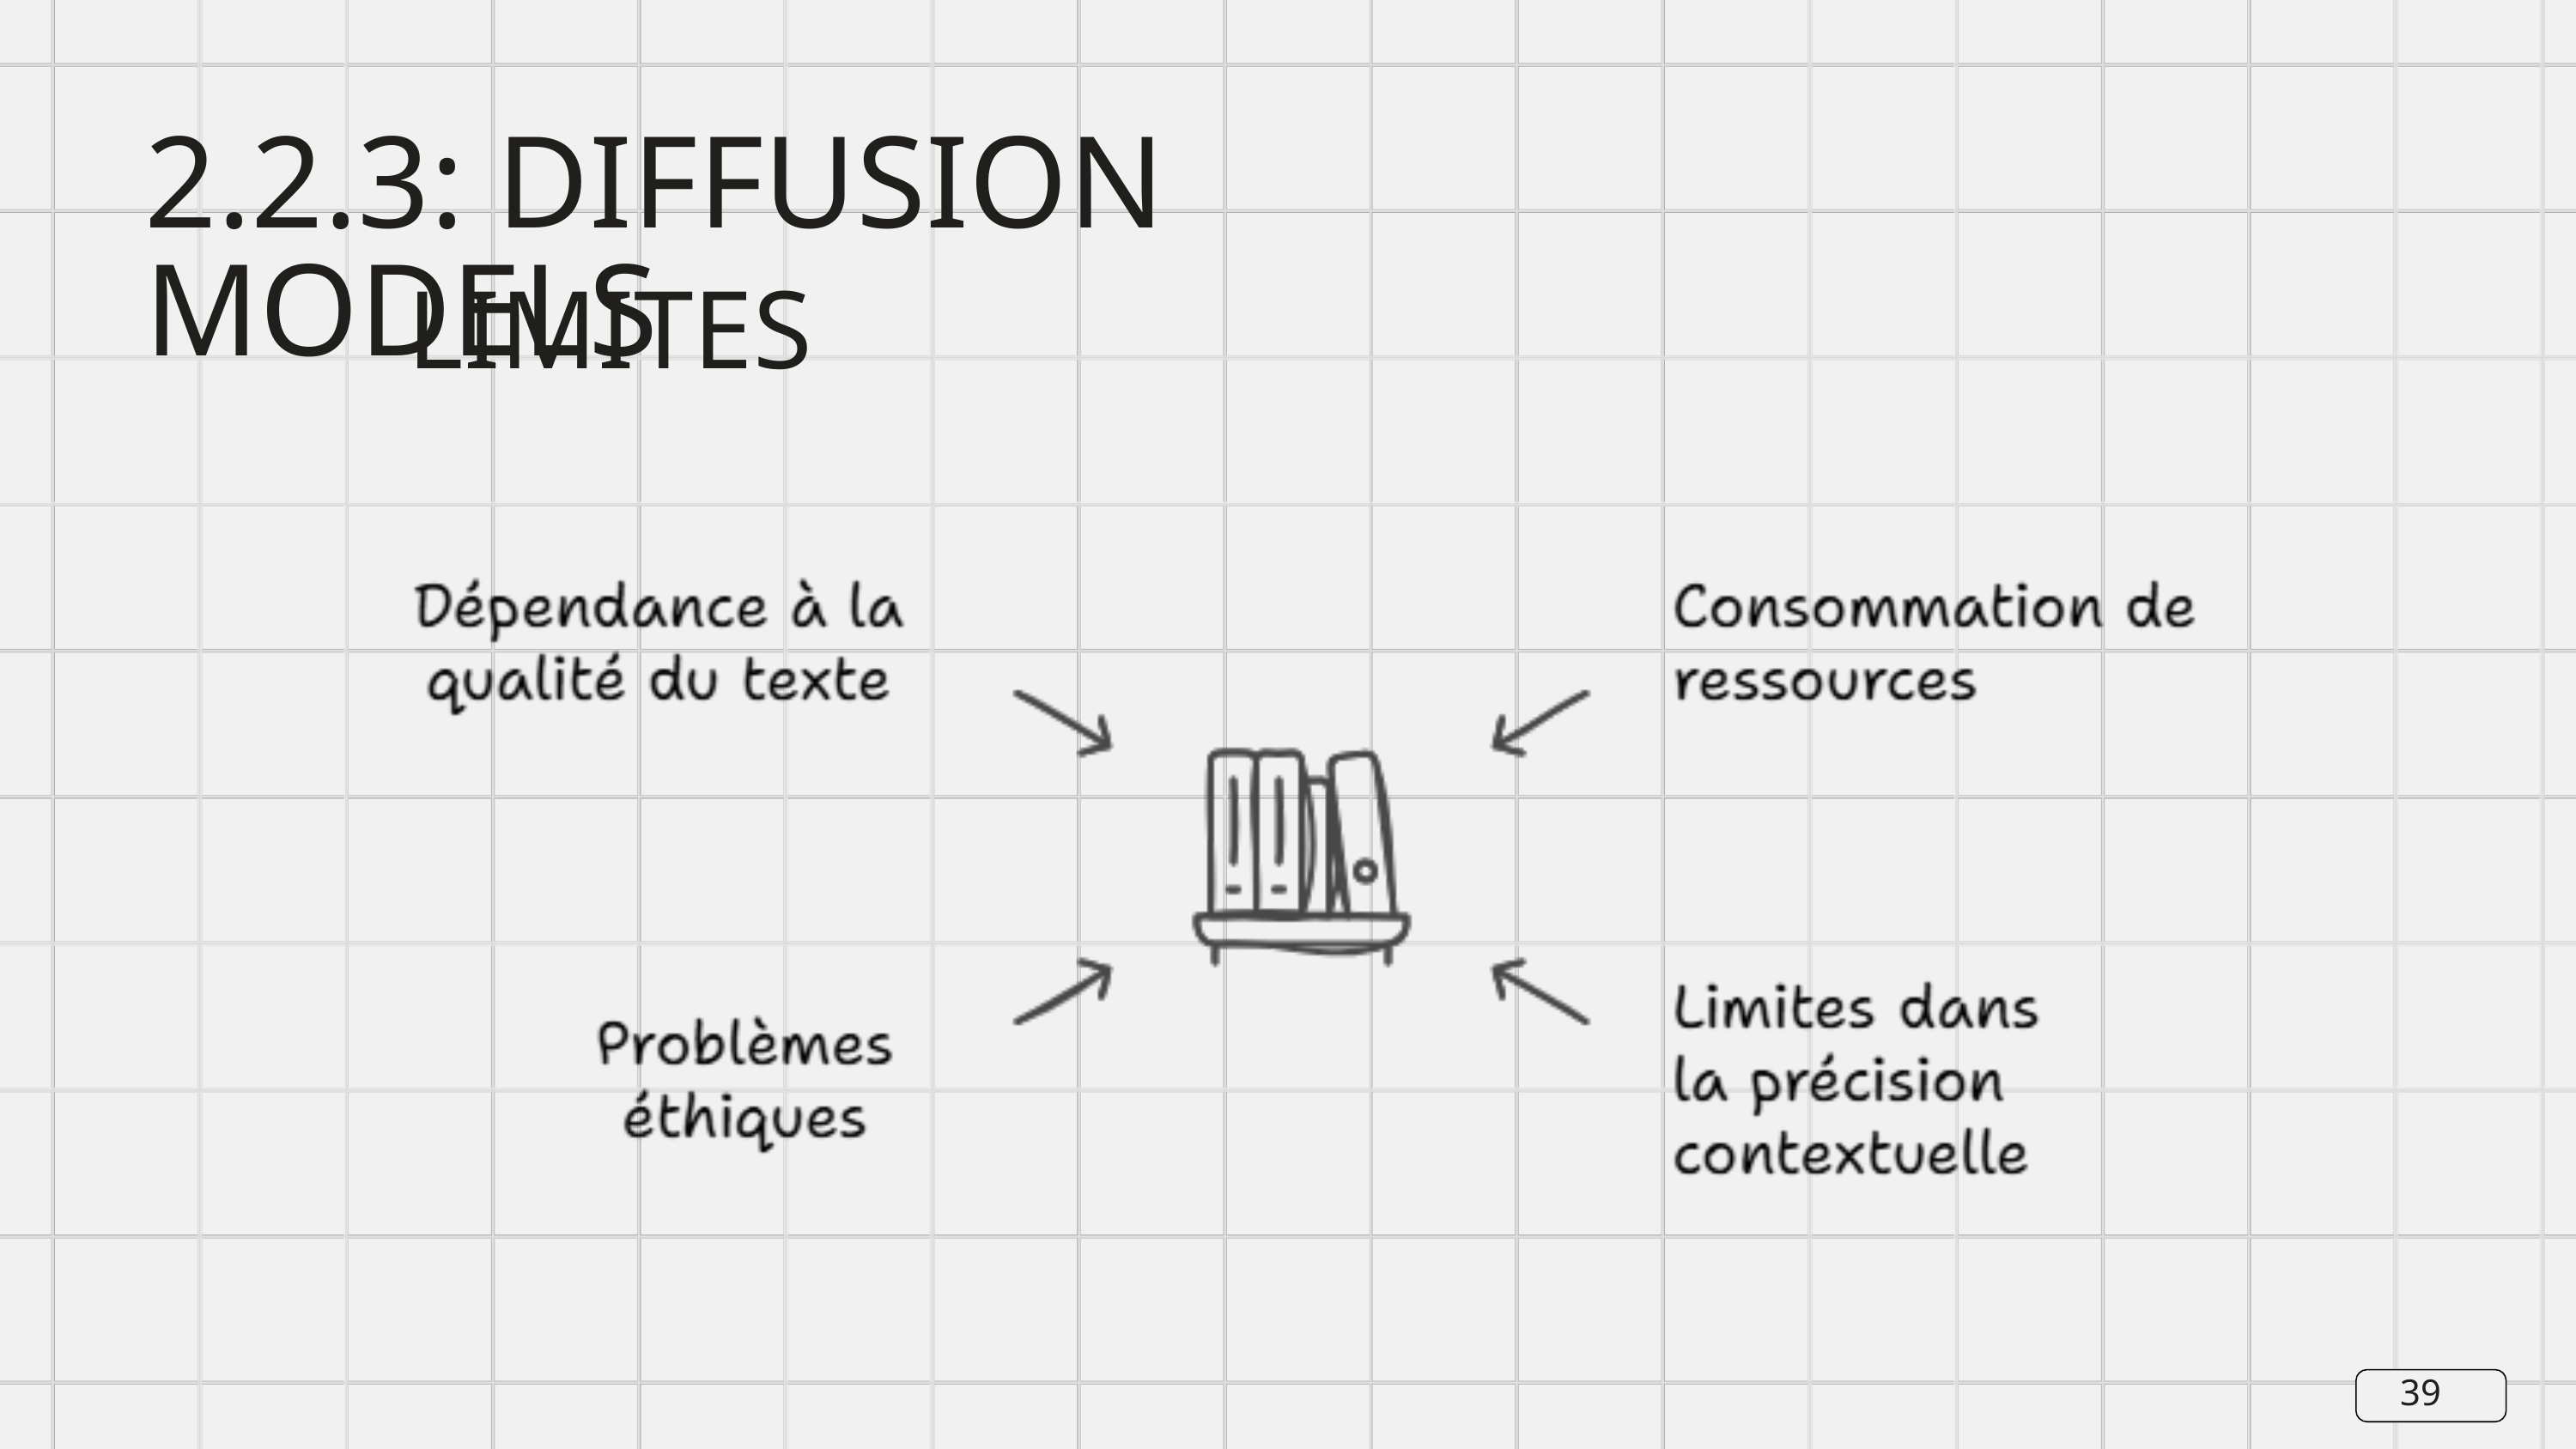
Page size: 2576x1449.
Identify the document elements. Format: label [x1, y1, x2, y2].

text_box [2355, 1369, 2506, 1422]
text_box [0, 0, 2576, 1449]
